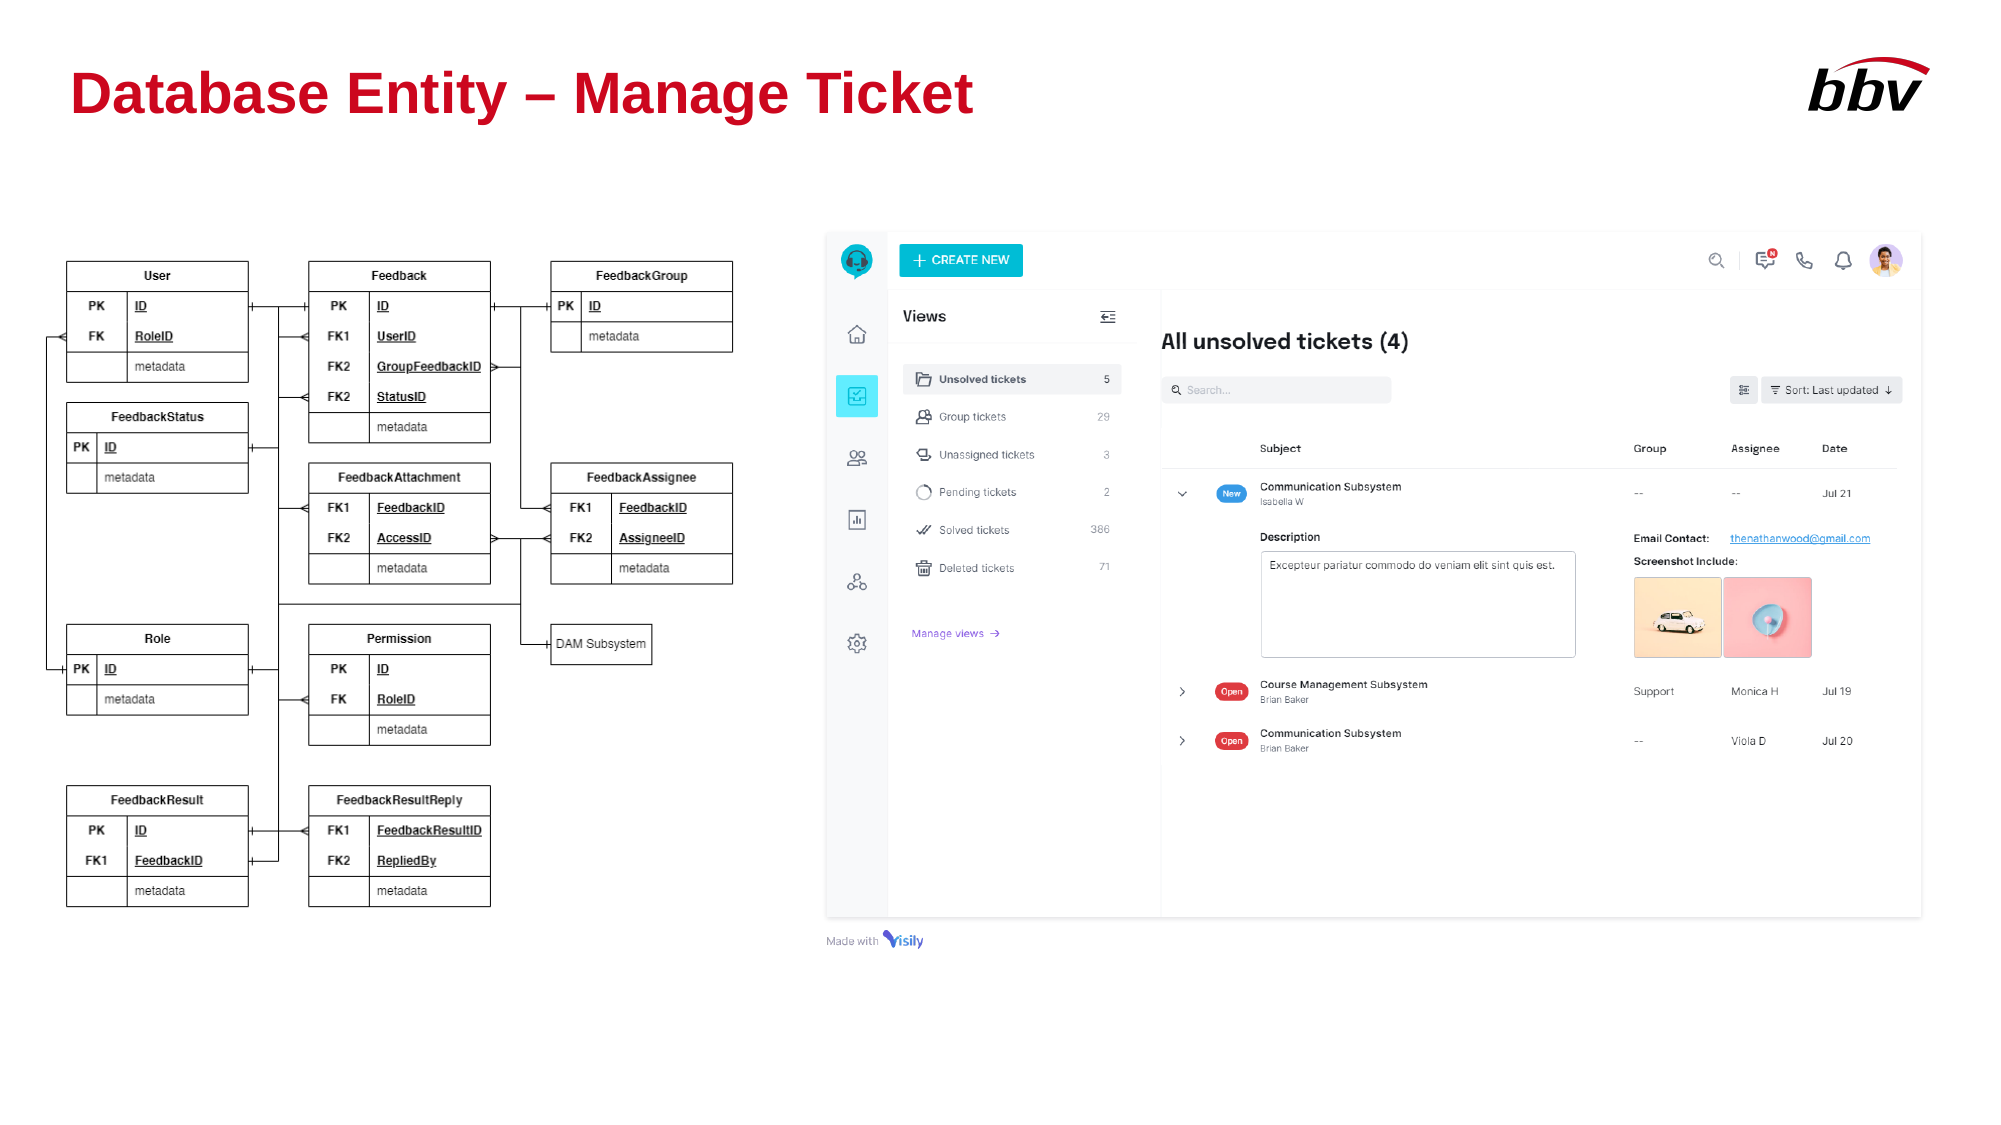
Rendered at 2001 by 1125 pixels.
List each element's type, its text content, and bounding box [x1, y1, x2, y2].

picture [807, 213, 1940, 965]
picture [1808, 57, 1930, 111]
picture [0, 159, 772, 1009]
title Database Entity – Manage Ticket [70, 0, 1666, 181]
